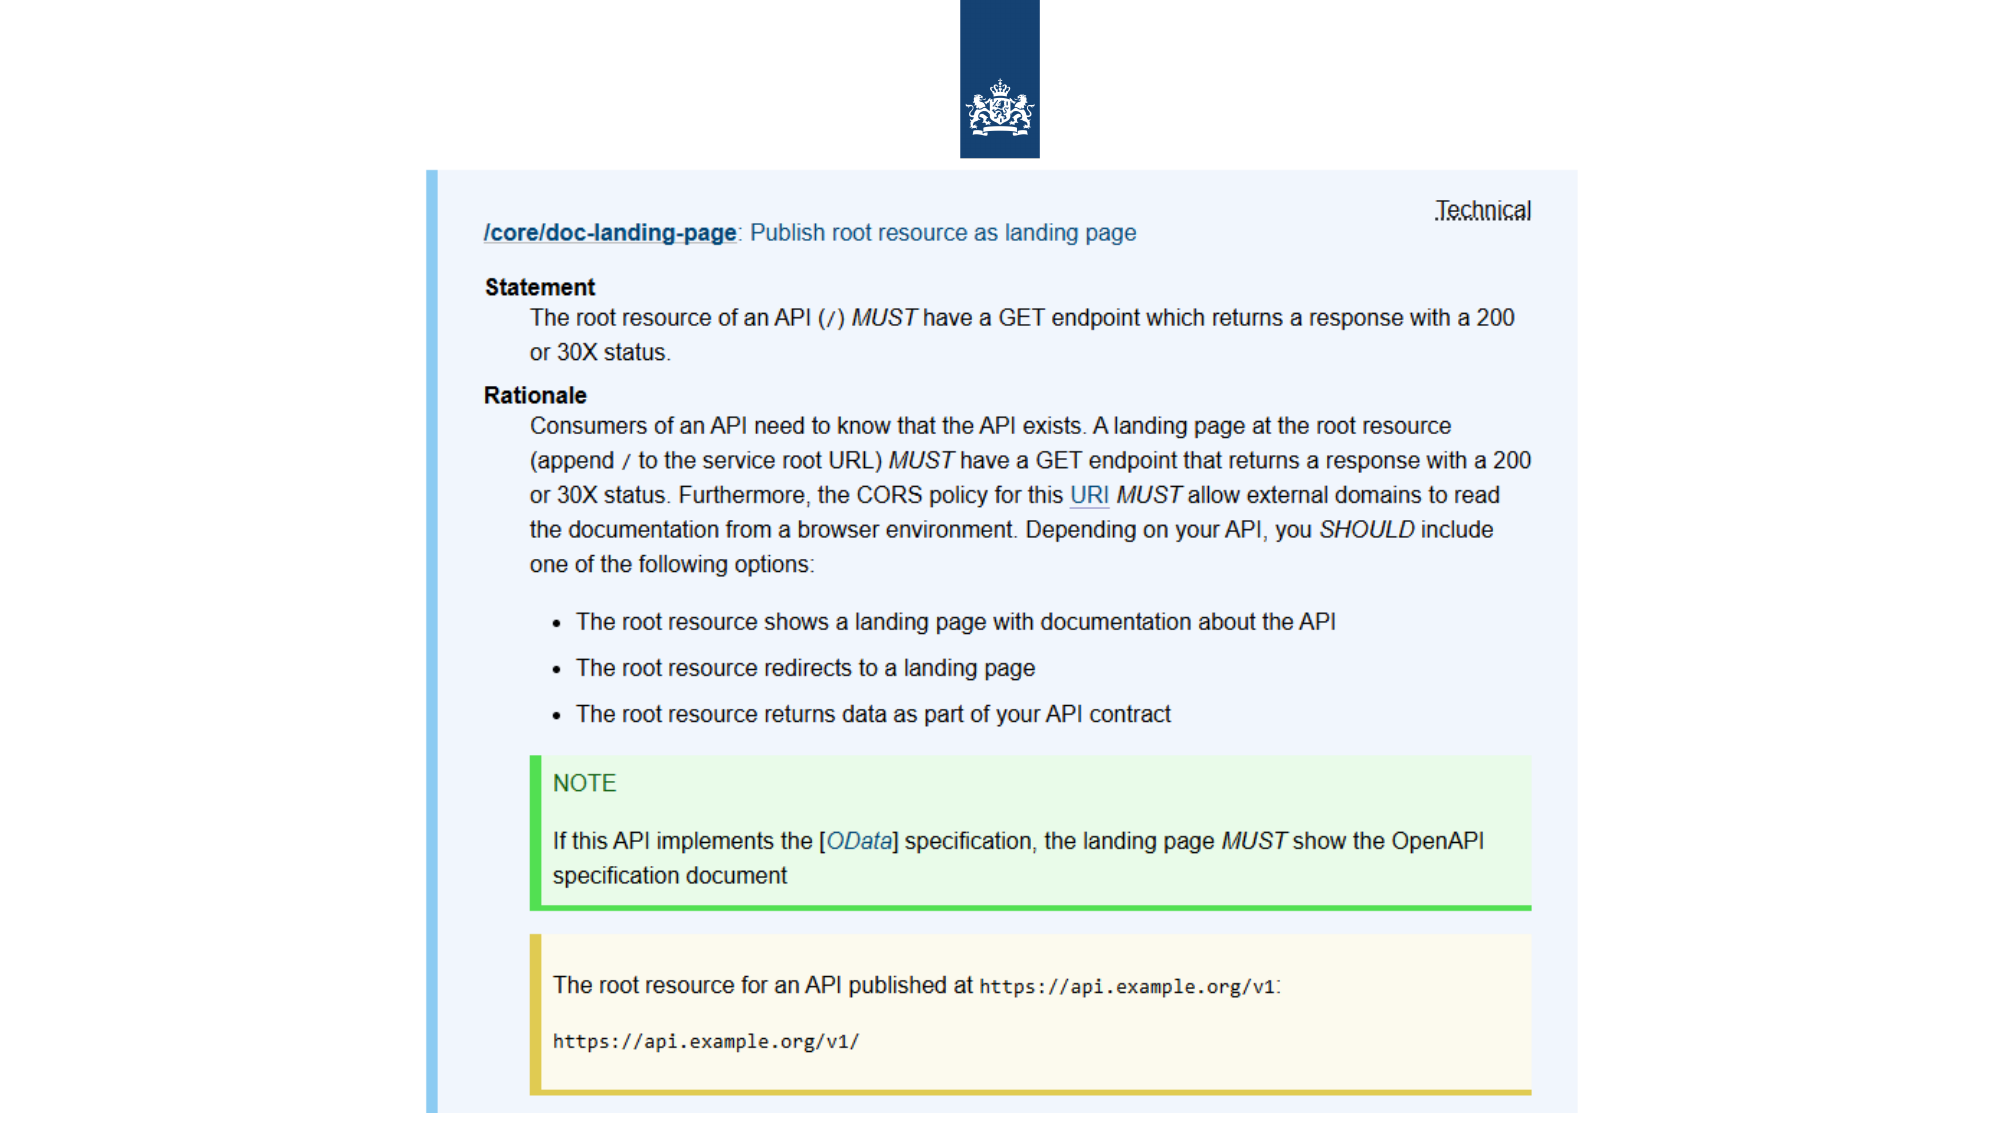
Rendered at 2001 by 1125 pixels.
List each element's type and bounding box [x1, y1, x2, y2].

picture [412, 0, 1588, 1113]
